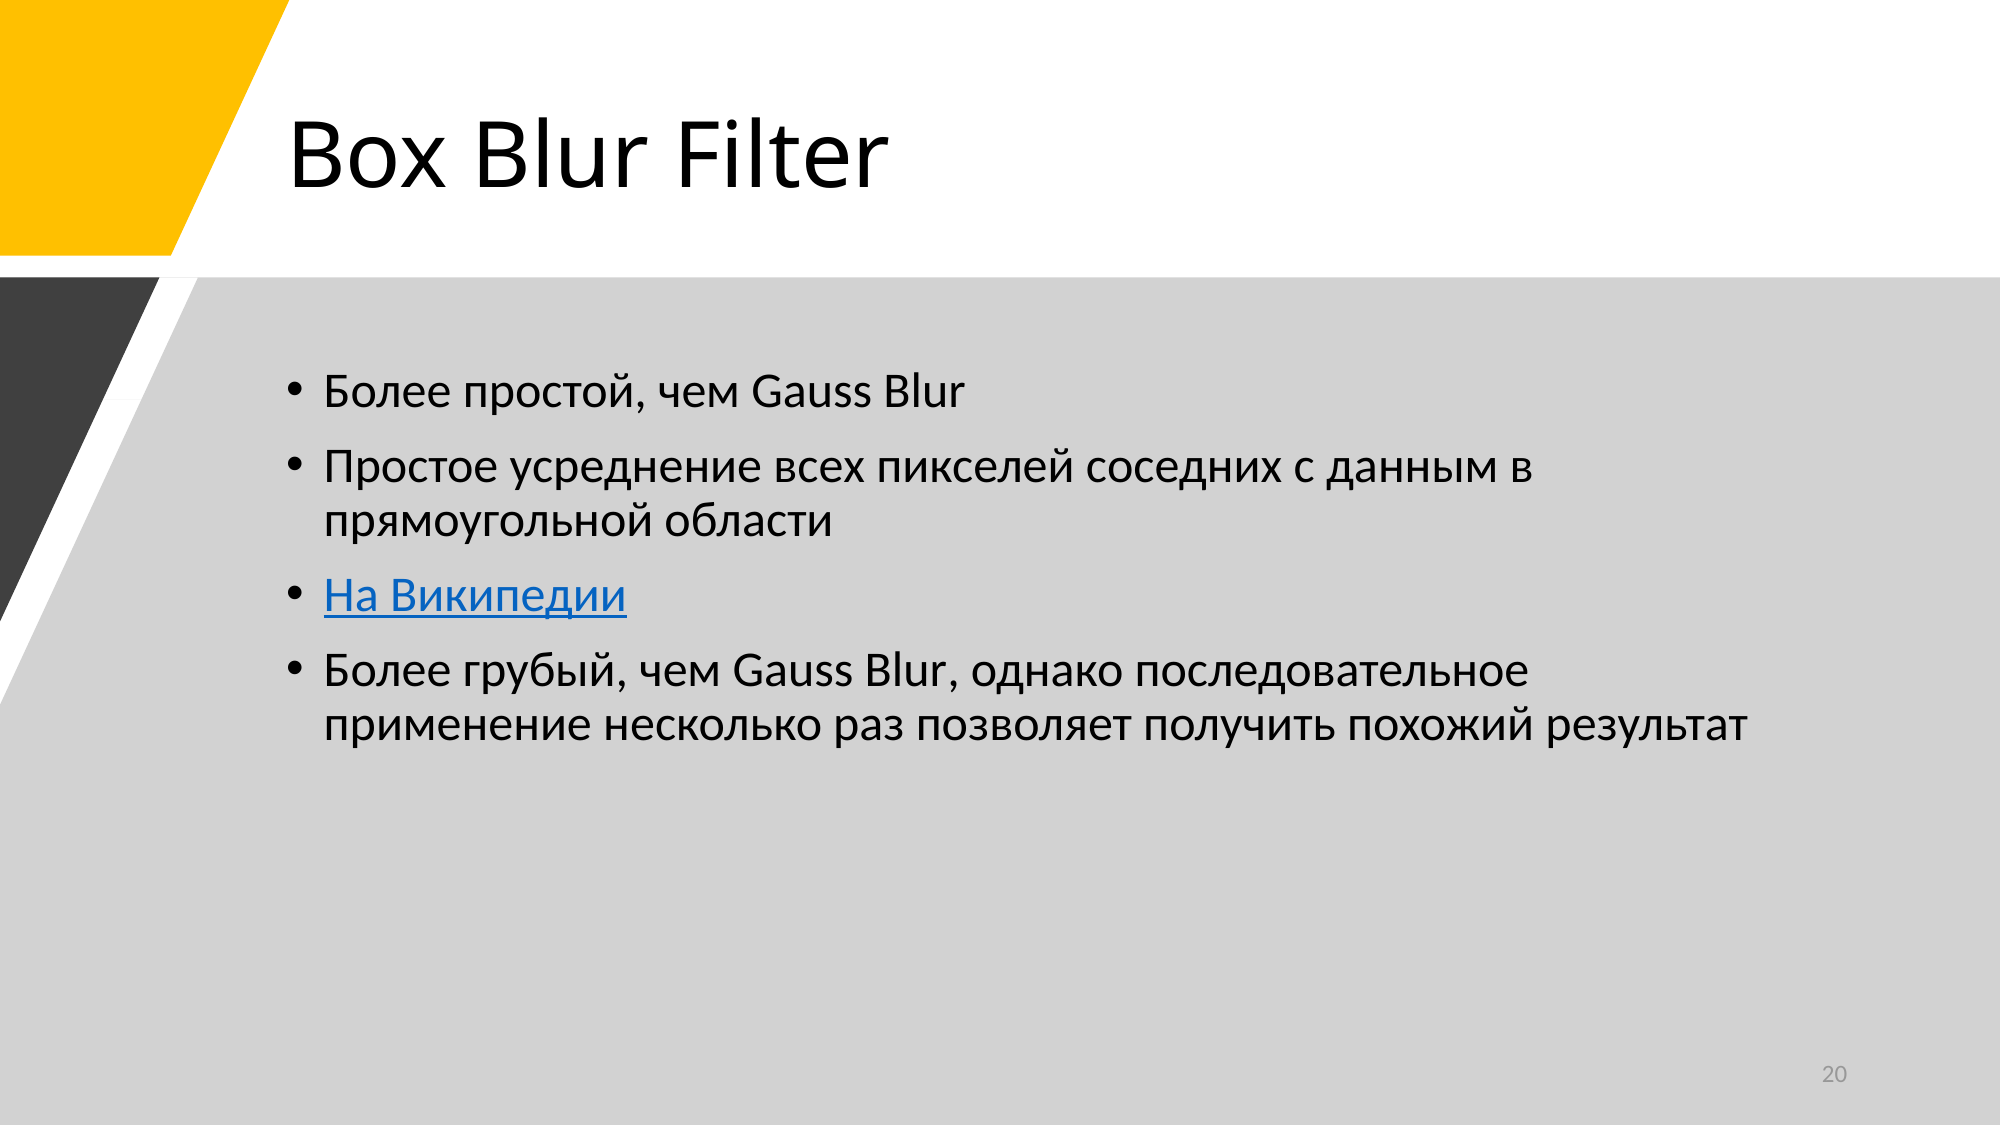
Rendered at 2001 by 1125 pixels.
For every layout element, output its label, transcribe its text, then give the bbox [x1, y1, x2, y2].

title Box Blur Filter [271, 60, 1808, 255]
text_box [0, 276, 2000, 1125]
slide_number 20 [1412, 1042, 1863, 1103]
text_box [0, 276, 162, 622]
list Более простой, чем Gauss Blur Простое усреднение всех пикселей соседних с данным в прямоугольной области На Википедии Более грубый, чем Gauss Blur, однако последовательное применение несколько раз позволяет получить похожий результат [271, 356, 1808, 1020]
text_box [0, 0, 291, 257]
